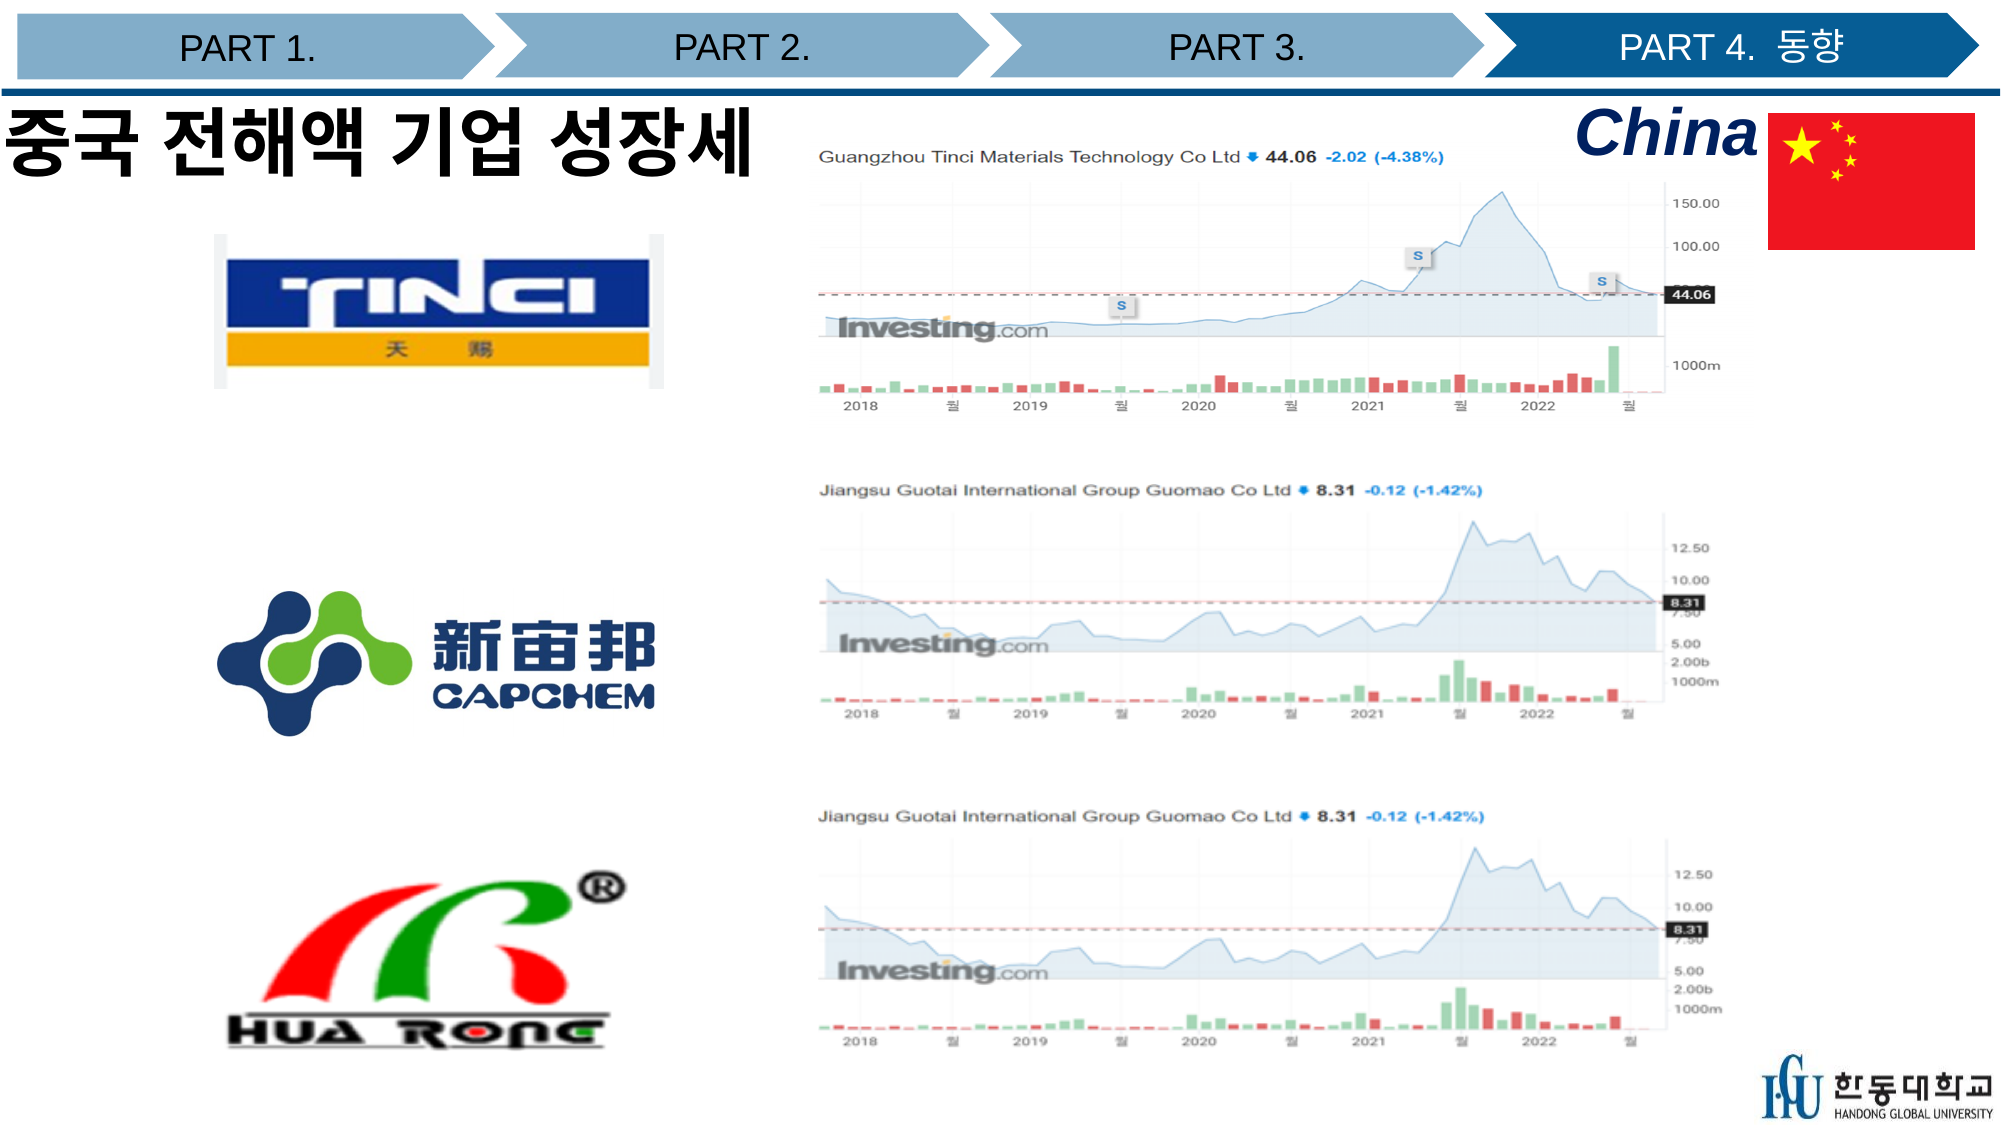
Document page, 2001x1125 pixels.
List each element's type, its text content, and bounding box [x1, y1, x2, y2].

picture [1768, 113, 1975, 250]
text_box PART 2. [492, 11, 992, 79]
picture [213, 234, 664, 389]
text_box PART 3. [987, 11, 1487, 79]
picture [213, 588, 664, 737]
picture [190, 847, 641, 1070]
picture [818, 805, 1734, 1054]
picture [809, 139, 1754, 428]
text_box 중국 전해액 기업 성장세 [0, 99, 843, 193]
text_box PART 4. 동향 [1482, 11, 1981, 79]
picture [1754, 1049, 2000, 1125]
text_box PART 1. [16, 12, 497, 81]
text_box China [1559, 94, 1925, 175]
picture [818, 484, 1734, 738]
